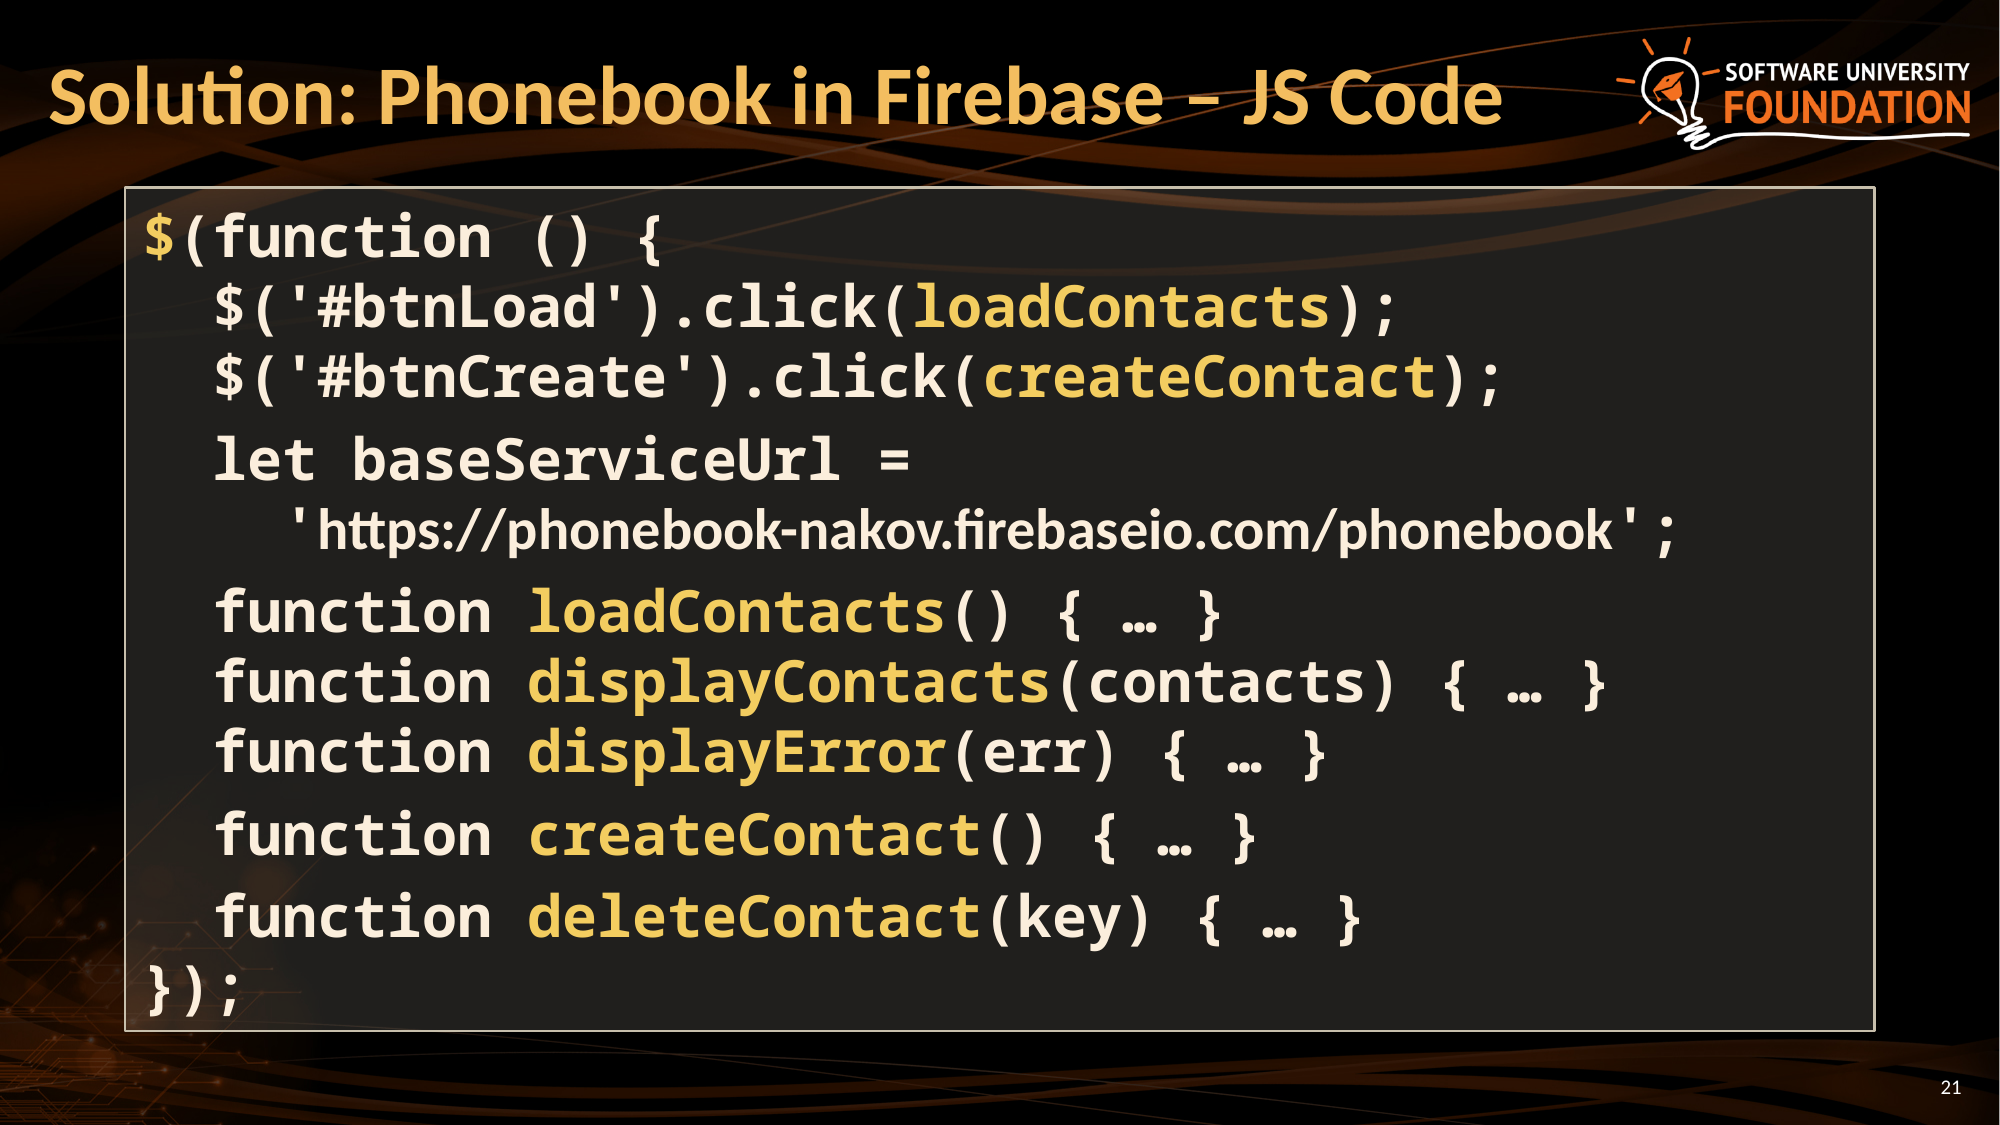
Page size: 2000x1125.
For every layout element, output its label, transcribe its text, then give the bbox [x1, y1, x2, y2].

text_box Solution: Phonebook in Firebase – JS Code [30, 6, 1602, 189]
text_box <number> [1897, 1070, 1968, 1103]
picture [0, 0, 2000, 1125]
text_box $(function () { $('#btnLoad').click(loadContacts); $('#btnCreate').click(createContact); let baseServiceUrl = 'https://phonebook-nakov.firebaseio.com/phonebook'; function loadContacts() { … } function displayContacts(contacts) { … } function displayError(err) { … } function createContact() { … } function deleteContact(key) { … } }); [125, 187, 1875, 1031]
